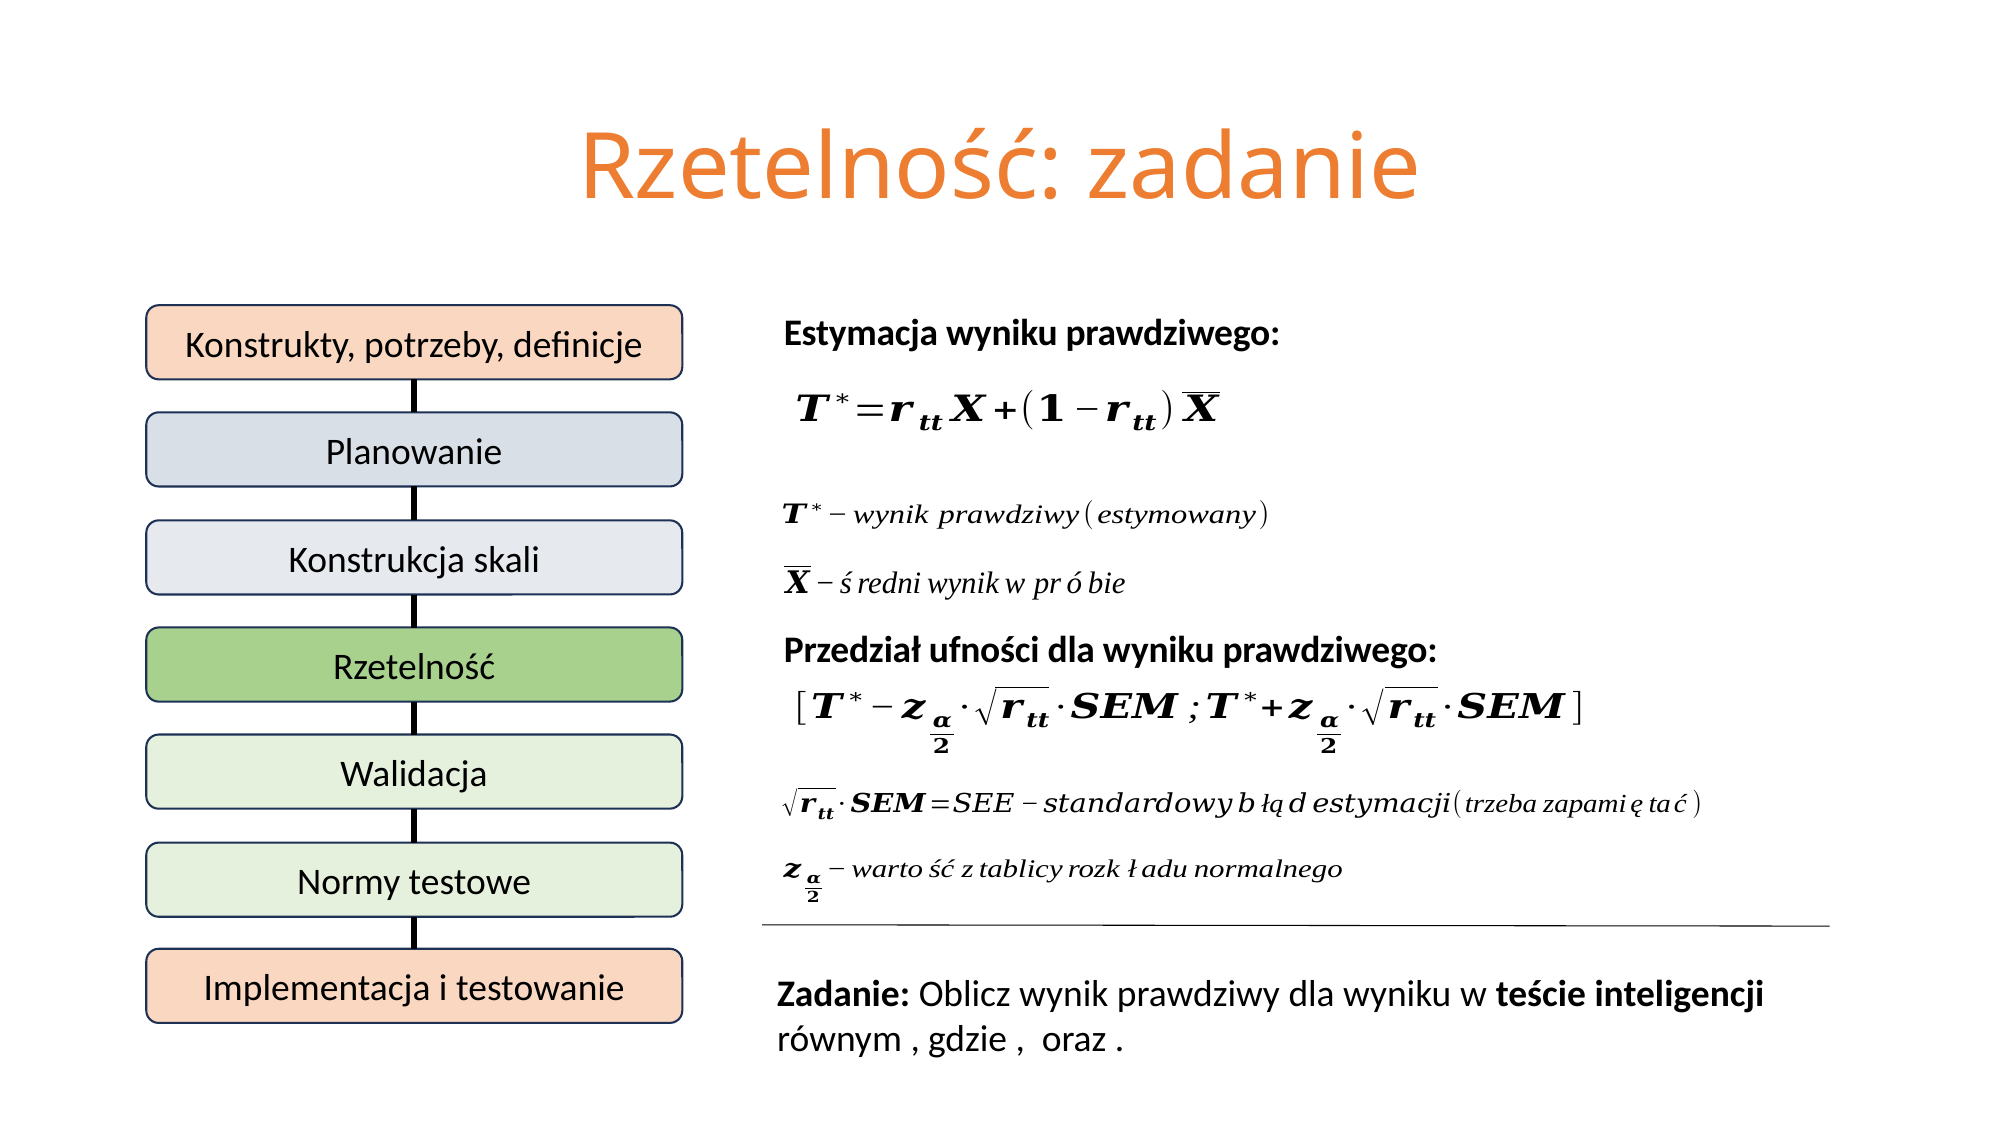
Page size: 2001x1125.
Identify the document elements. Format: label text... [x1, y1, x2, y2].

text_box Implementacja i testowanie [145, 947, 684, 1024]
text_box Planowanie [145, 411, 684, 488]
text_box Normy testowe [145, 841, 684, 918]
title Rzetelność: zadanie [137, 59, 1863, 278]
text_box Konstrukcja skali [145, 519, 684, 596]
text_box Walidacja [145, 733, 684, 810]
text_box Estymacja wyniku prawdziwego: [781, 306, 1560, 354]
text_box Przedział ufności dla wyniku prawdziwego: [781, 622, 1560, 670]
text_box Konstrukty, potrzeby, definicje [145, 304, 684, 381]
text_box Rzetelność [145, 626, 684, 703]
